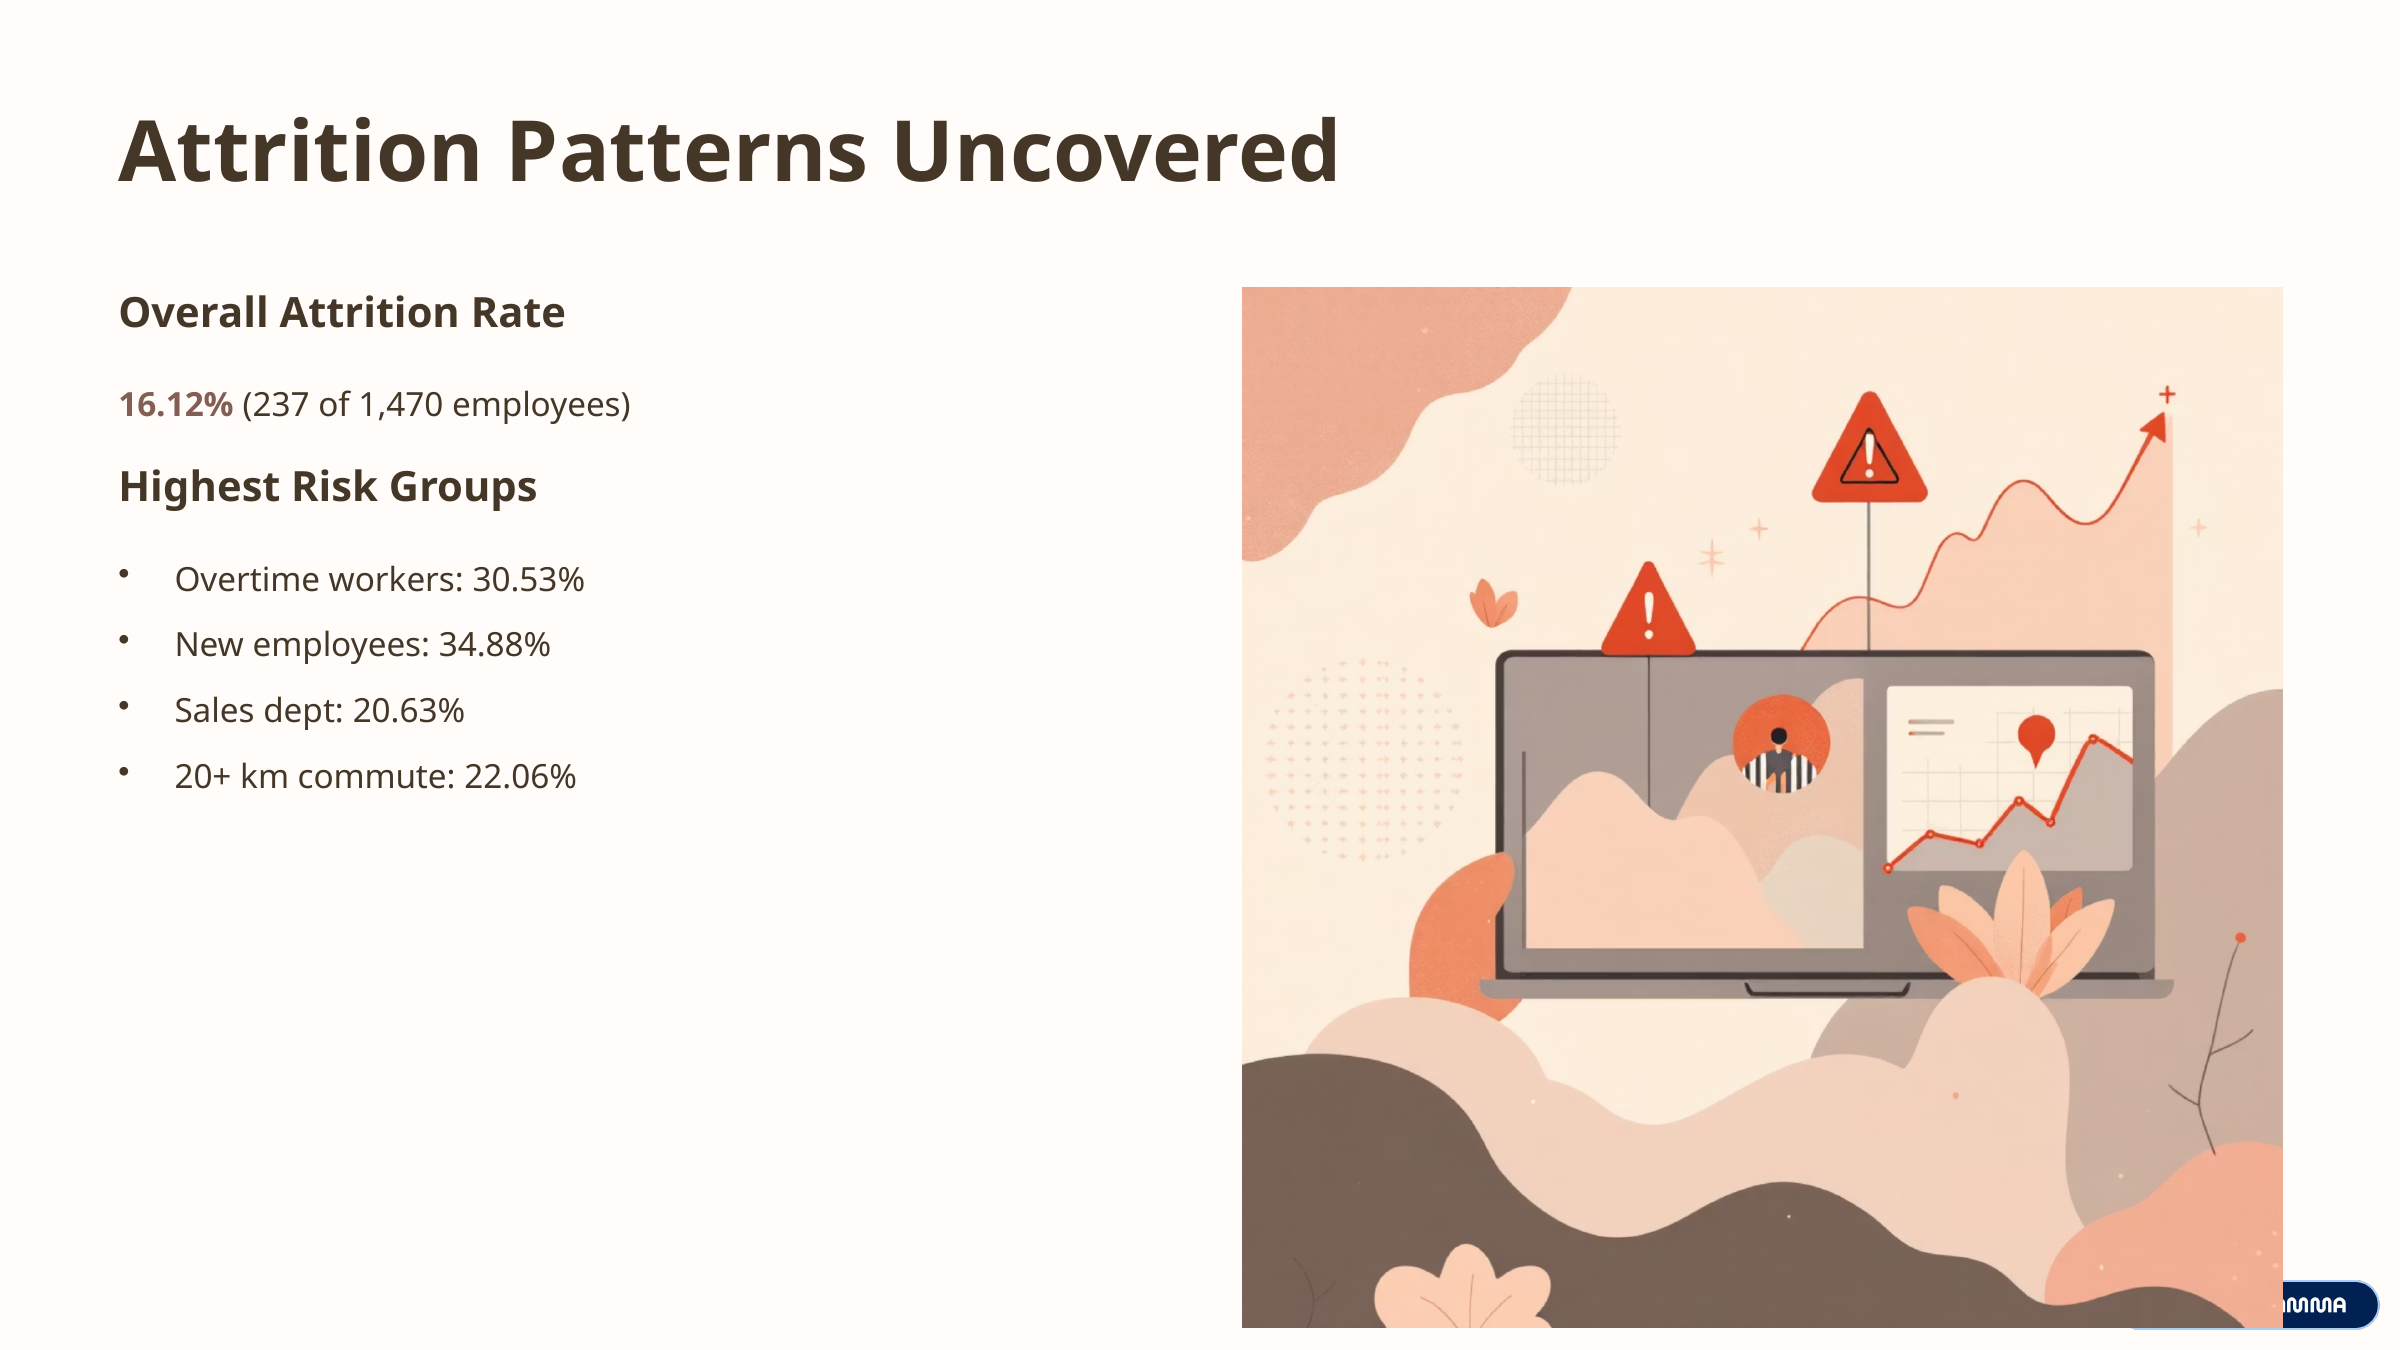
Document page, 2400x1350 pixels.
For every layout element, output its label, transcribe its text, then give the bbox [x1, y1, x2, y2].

text_box 20+ km commute: 22.06% [118, 742, 1159, 797]
text_box New employees: 34.88% [118, 610, 1159, 665]
text_box Overall Attrition Rate [118, 283, 542, 337]
text_box Sales dept: 20.63% [118, 676, 1159, 731]
text_box Highest Risk Groups [118, 457, 542, 511]
text_box Attrition Patterns Uncovered [118, 92, 1154, 199]
picture [1242, 287, 2389, 1339]
text_box 16.12% (237 of 1,470 employees) [118, 369, 1159, 424]
text_box Overtime workers: 30.53% [118, 544, 1159, 599]
